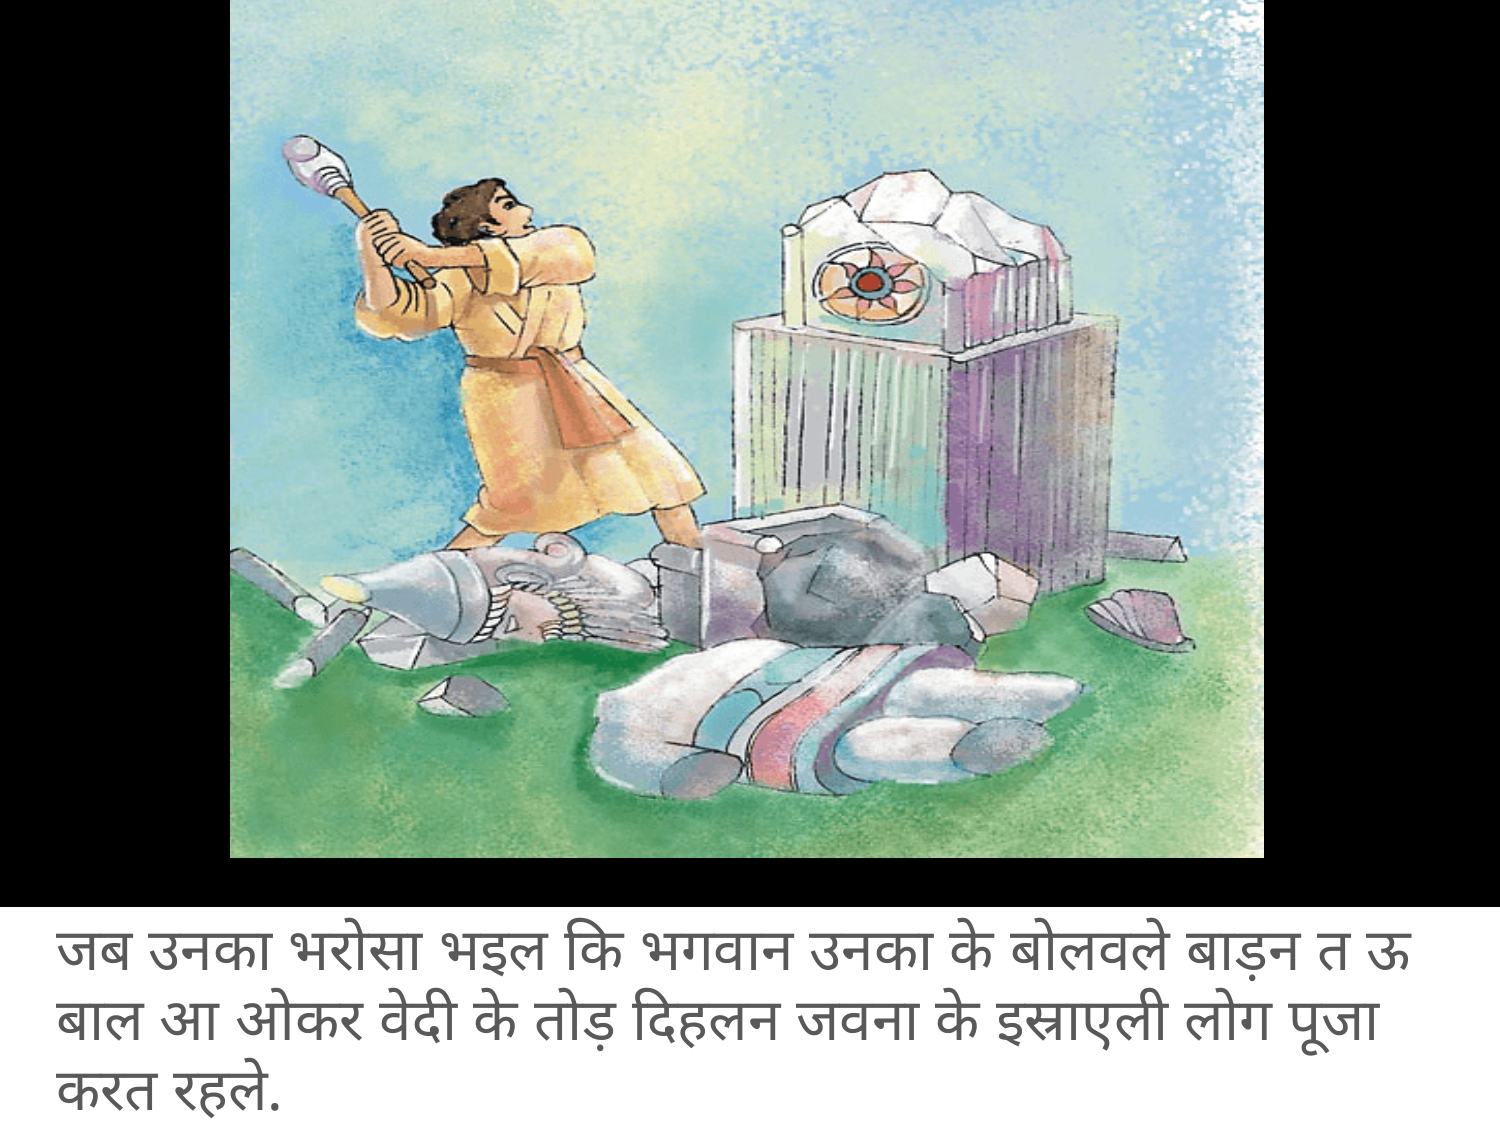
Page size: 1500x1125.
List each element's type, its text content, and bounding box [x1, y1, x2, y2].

text_box जब उनका भरोसा भइल कि भगवान उनका के बोलवले बाड़न त ऊ बाल आ ओकर वेदी के तोड़ दिहलन जवना के इस्राएली लोग पूजा करत रहले. [41, 905, 1500, 1125]
text_box [0, 0, 1500, 907]
picture [230, 0, 1265, 858]
